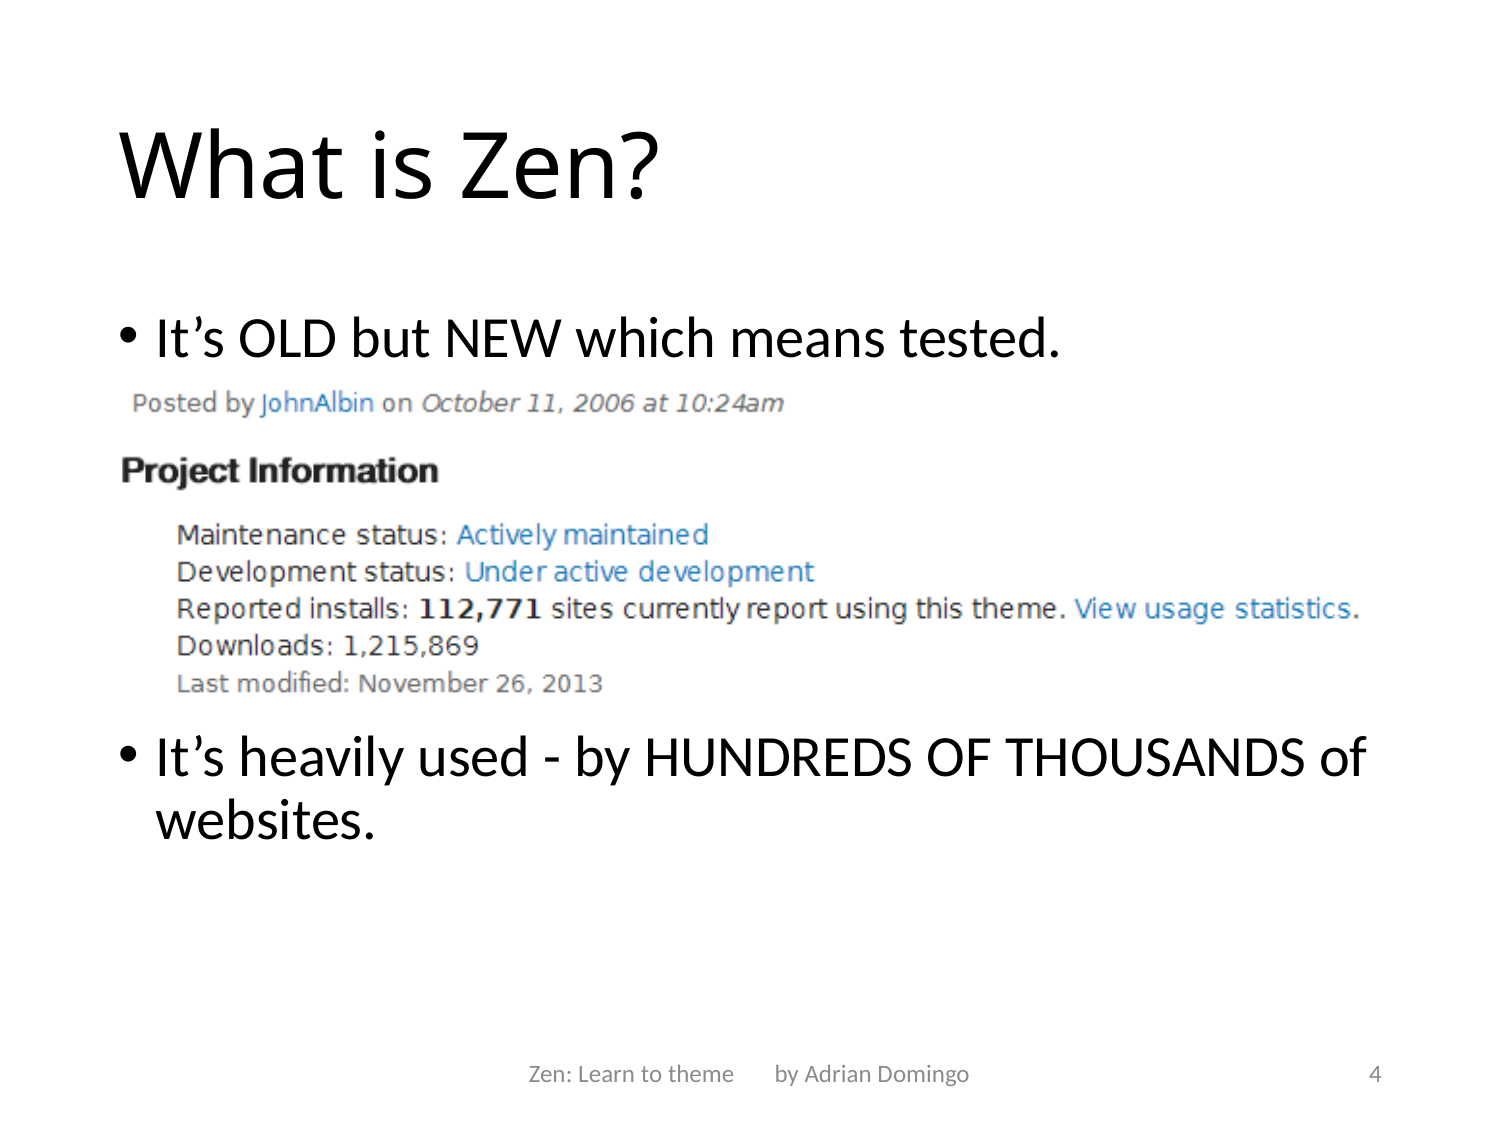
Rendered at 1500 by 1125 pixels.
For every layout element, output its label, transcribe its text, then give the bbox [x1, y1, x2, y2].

footer Zen: Learn to theme by Adrian Domingo [496, 1042, 1004, 1103]
list It’s OLD but NEW which means tested. It’s heavily used - by HUNDREDS OF THOUSANDS of websites. [103, 299, 1397, 1014]
picture [119, 442, 1397, 714]
title What is Zen? [103, 59, 1397, 278]
slide_number 4 [1059, 1042, 1397, 1103]
picture [119, 375, 792, 426]
